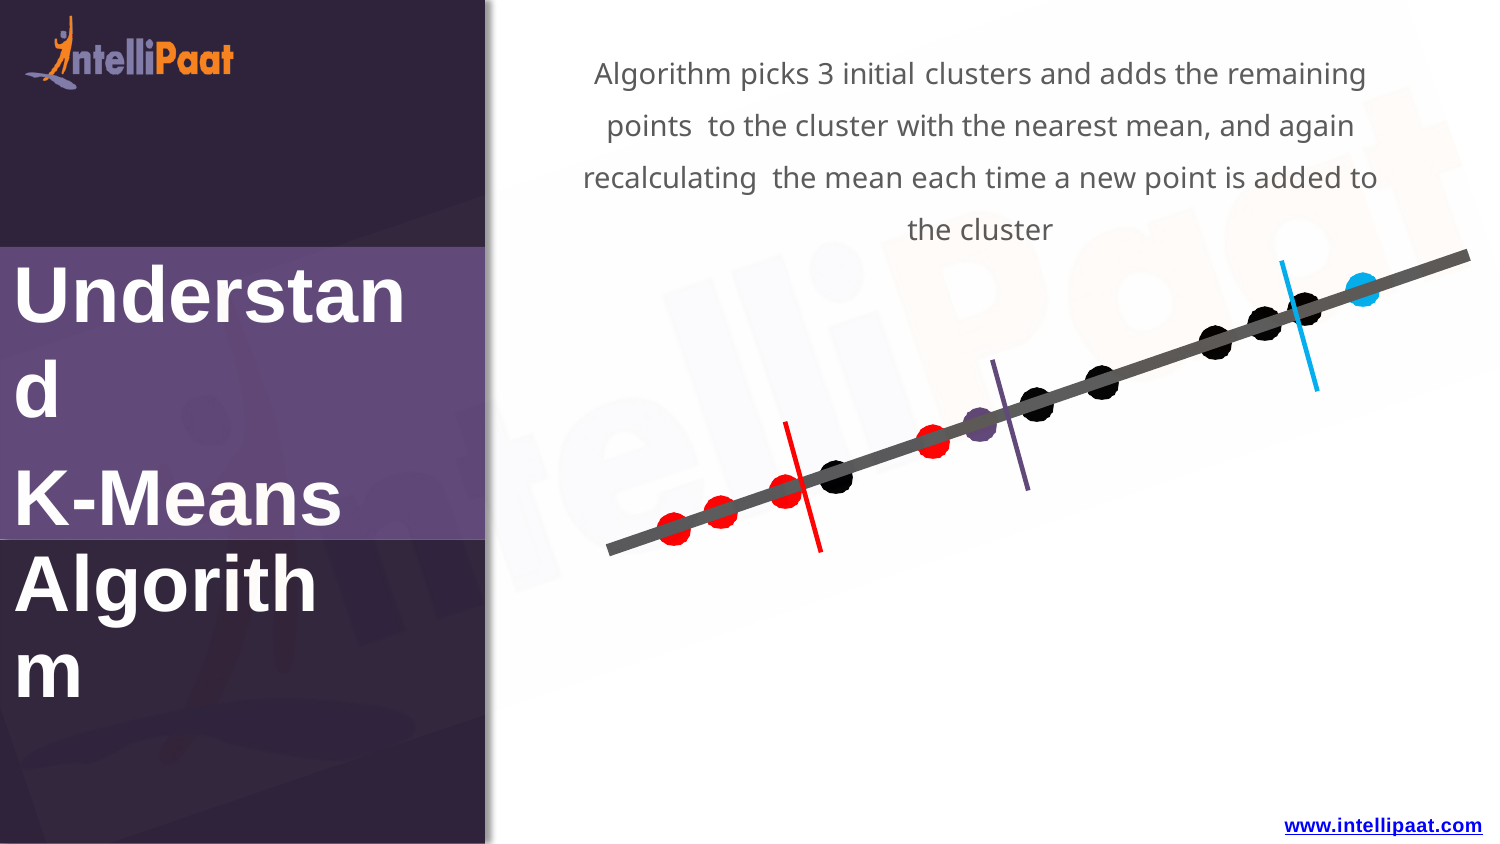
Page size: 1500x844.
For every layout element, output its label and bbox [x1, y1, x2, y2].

text_box [0, 0, 1500, 844]
